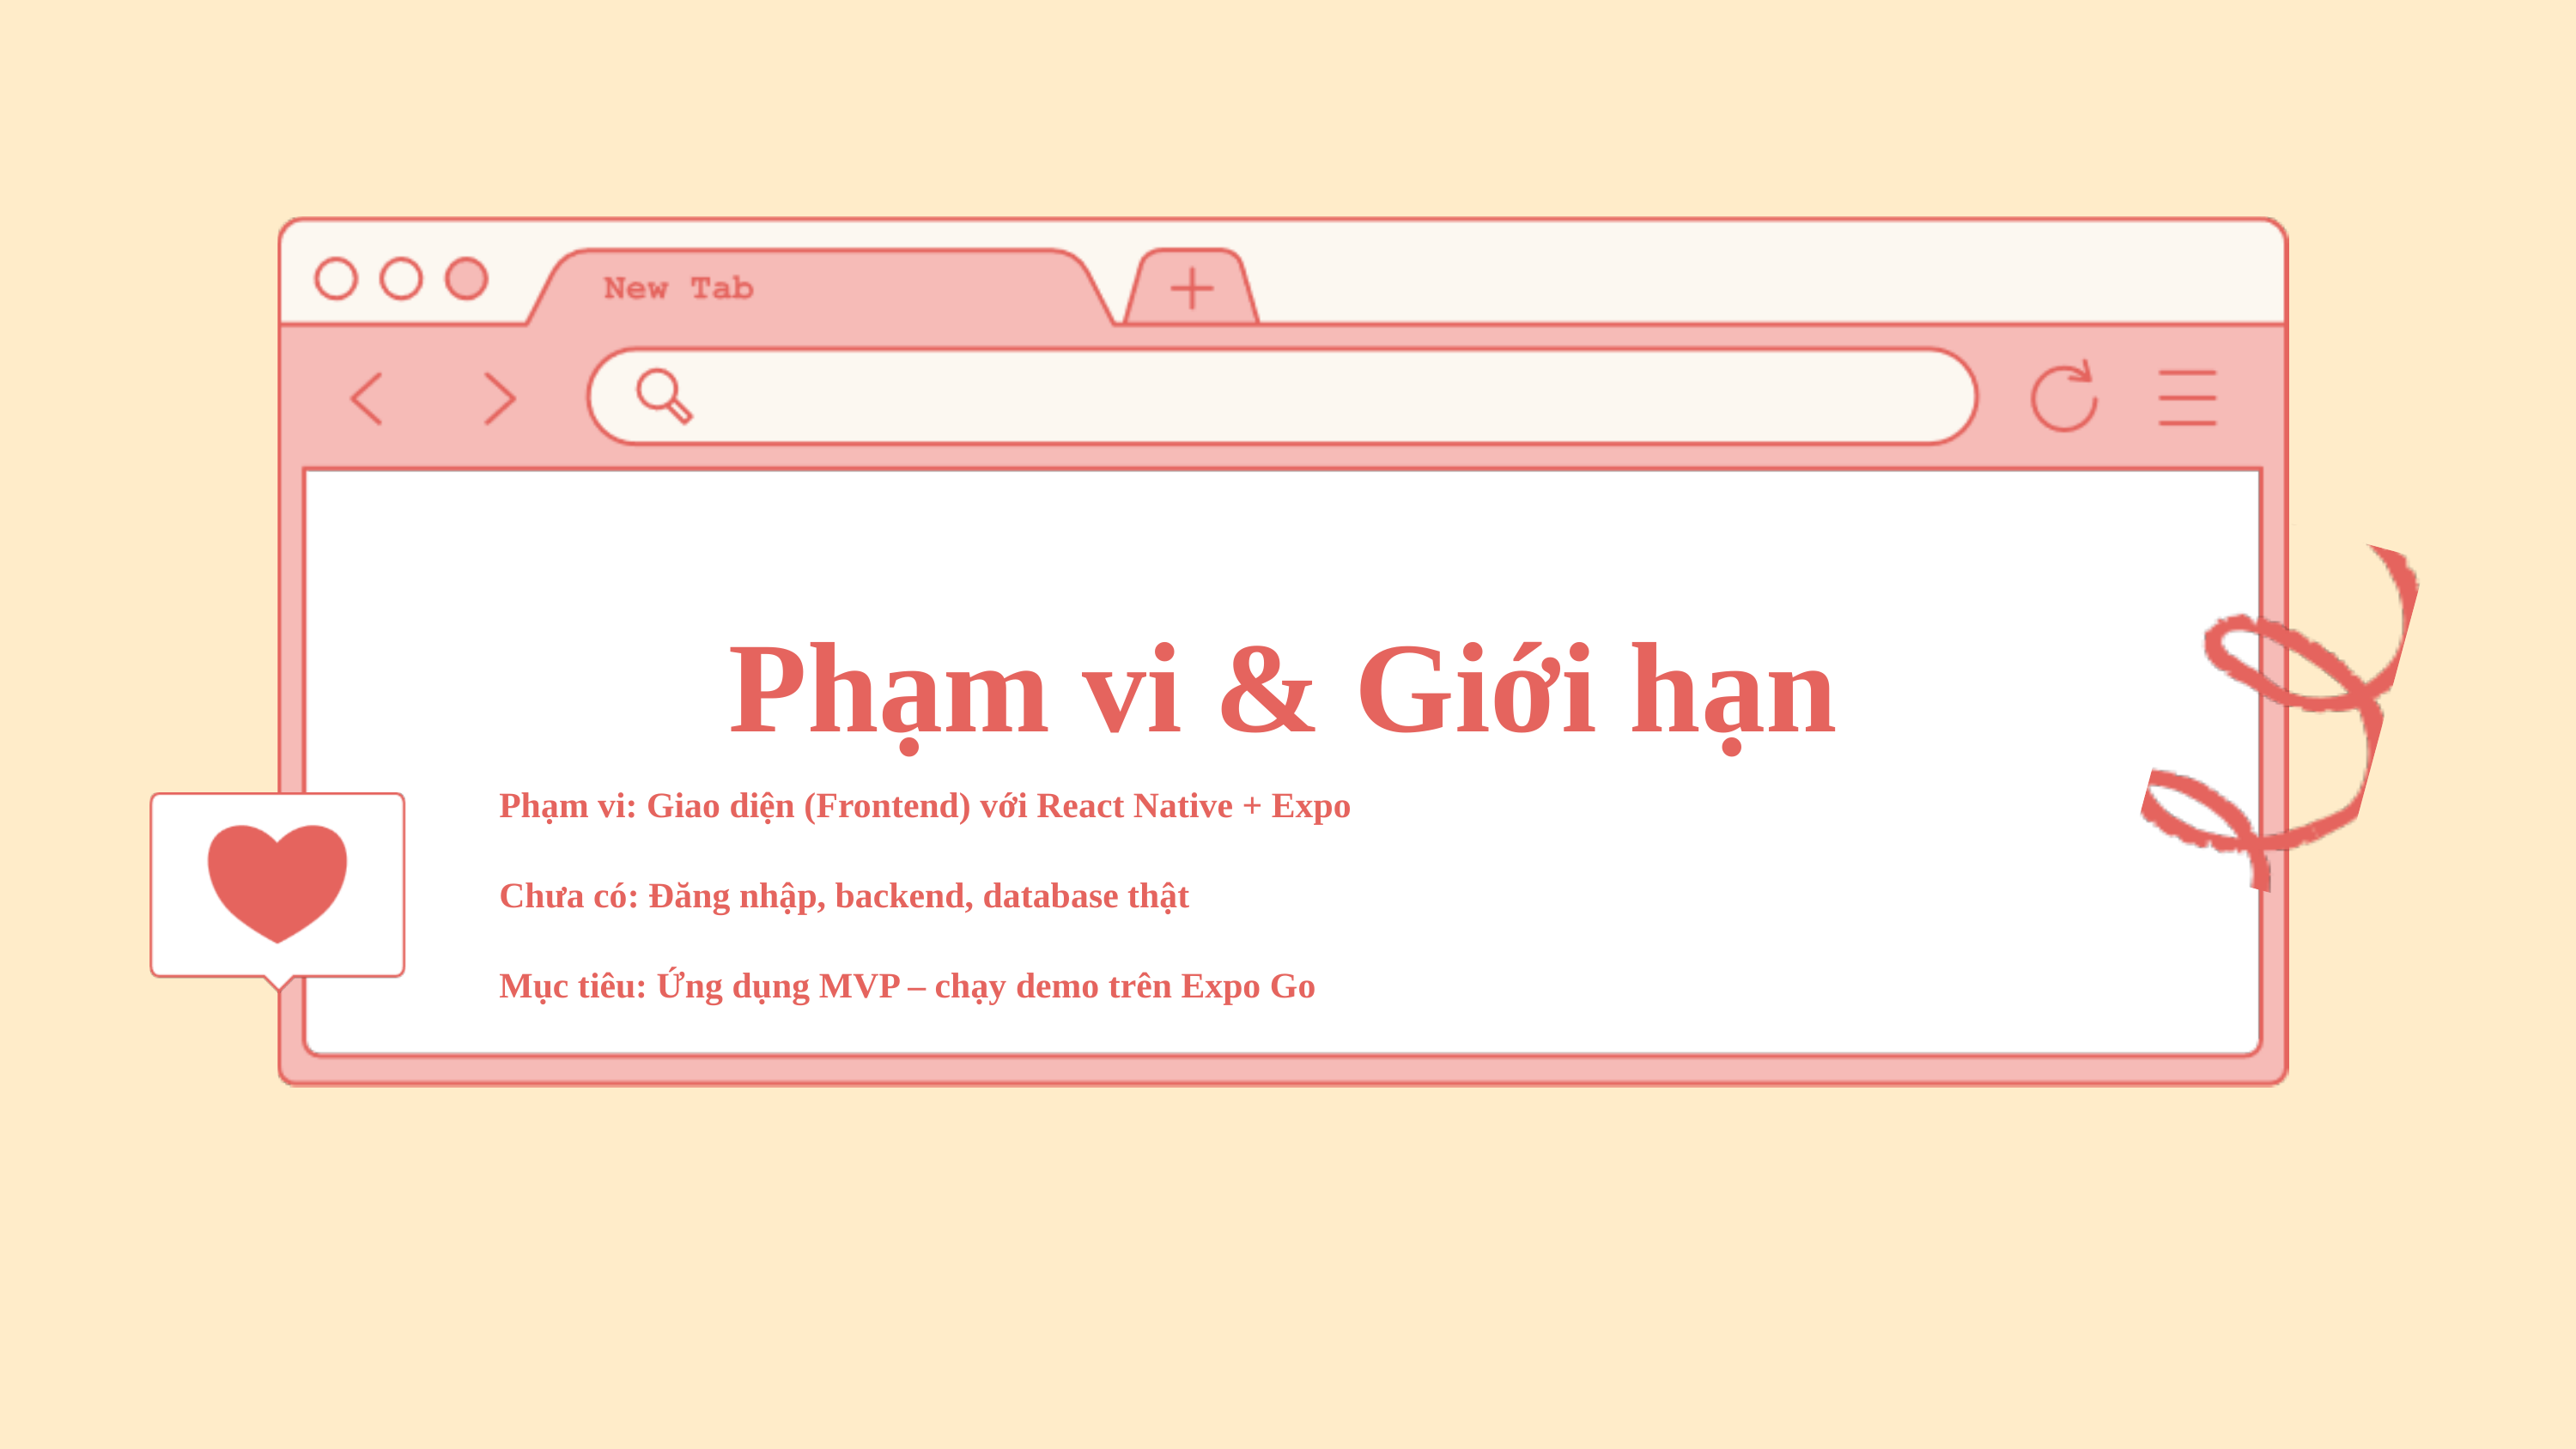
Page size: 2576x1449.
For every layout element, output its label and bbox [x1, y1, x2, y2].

text_box [277, 216, 2290, 1088]
text_box [149, 792, 271, 994]
text_box [2296, 524, 2427, 910]
